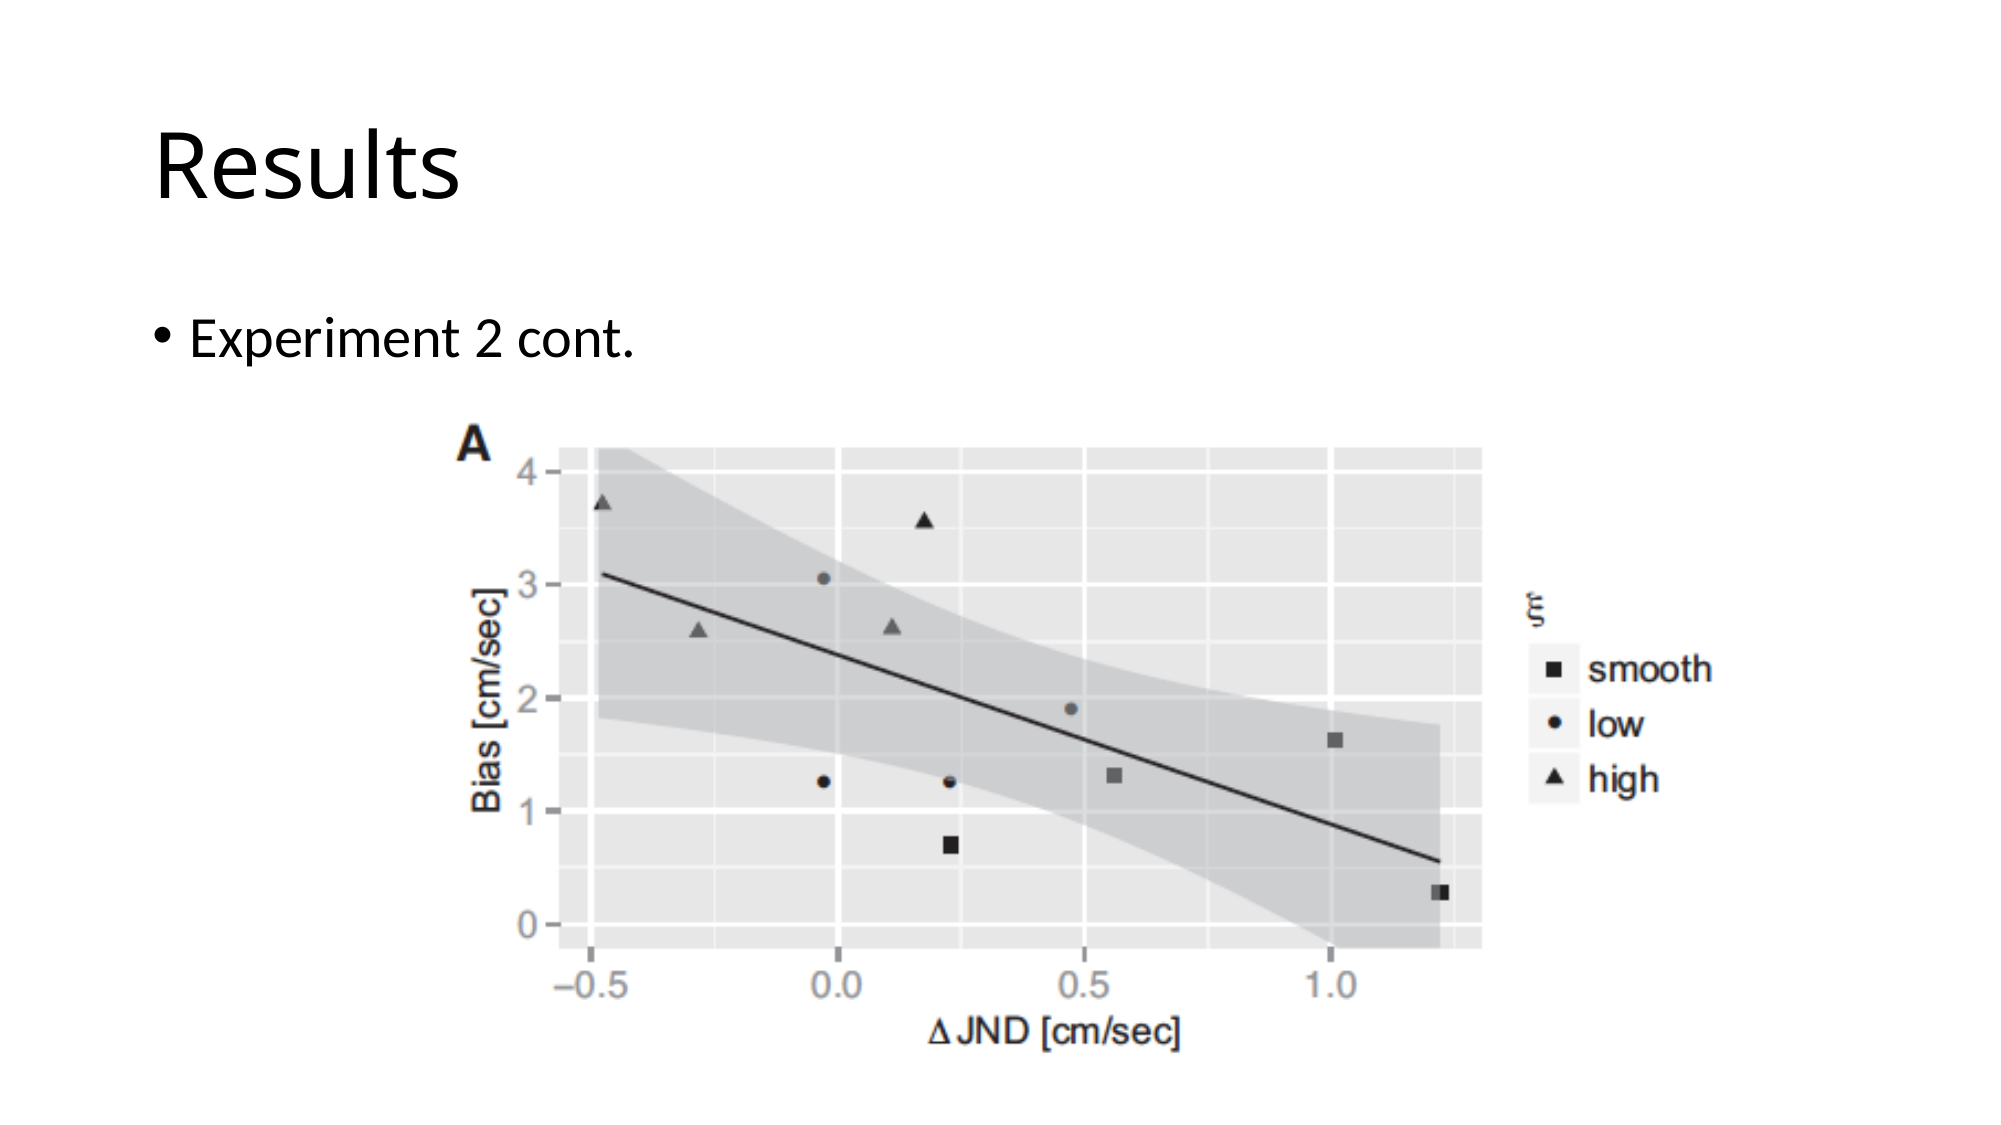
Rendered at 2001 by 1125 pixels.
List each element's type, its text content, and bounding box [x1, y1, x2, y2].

title Results [137, 59, 1863, 278]
list Experiment 2 cont. [137, 299, 1863, 1014]
picture [427, 404, 1730, 1073]
